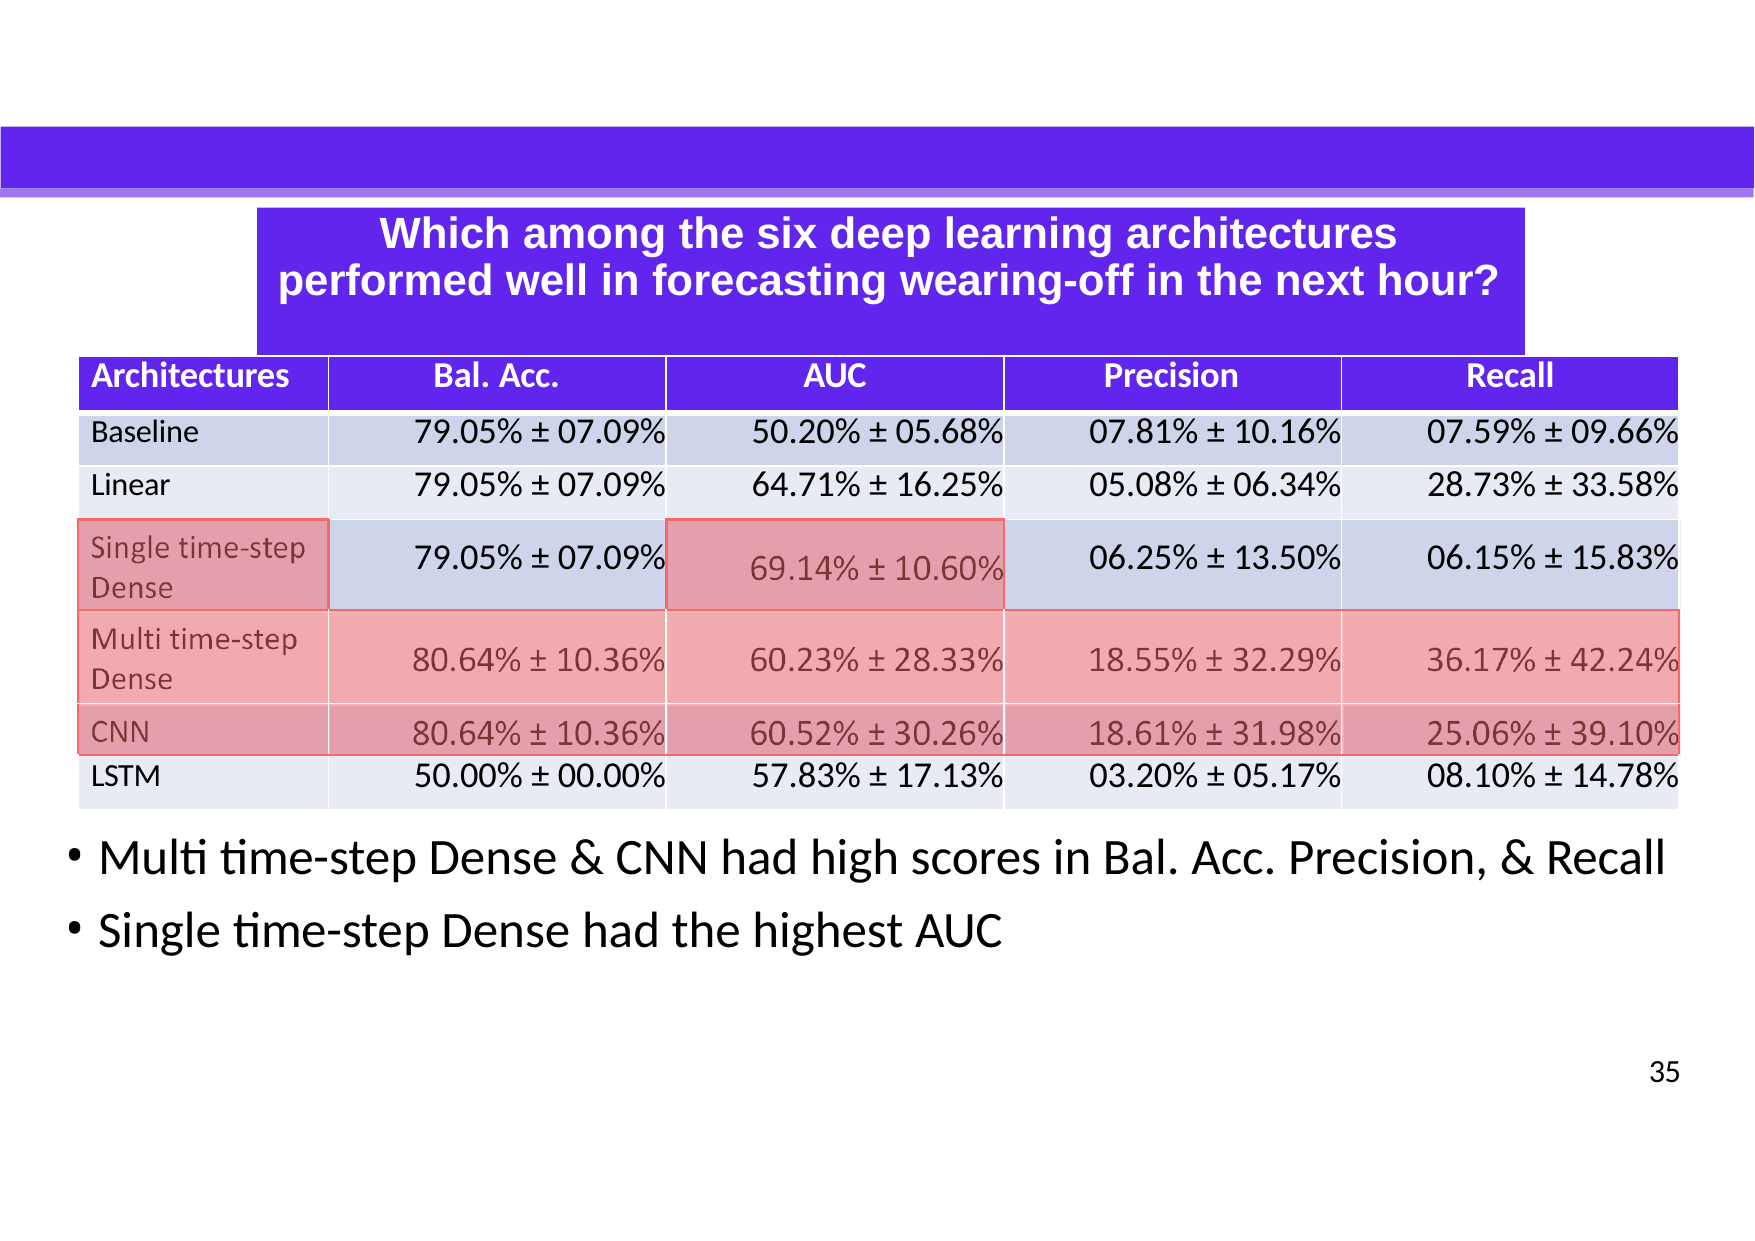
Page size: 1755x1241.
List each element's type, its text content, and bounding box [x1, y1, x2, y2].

table_cell 28.73% ± 33.58% [1342, 467, 1678, 518]
table_cell 05.08% ± 06.34% [1005, 467, 1341, 518]
table_cell 50.20% ± 05.68% [667, 416, 1003, 465]
table_header Precision [1005, 357, 1341, 410]
table_cell 07.81% ± 10.16% [1005, 416, 1341, 465]
table_cell 50.00% ± 00.00% [329, 770, 665, 809]
table_header Recall [1342, 357, 1678, 410]
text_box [77, 520, 1680, 757]
table_cell 57.83% ± 17.13% [667, 770, 1003, 809]
table_cell 79.05% ± 07.09% [329, 467, 665, 518]
slide_number 35 [1636, 1055, 1691, 1241]
table_cell 07.59% ± 09.66% [1342, 416, 1678, 465]
table_cell 03.20% ± 05.17% [1005, 770, 1341, 809]
table_header AUC [667, 357, 1003, 410]
table_cell 79.05% ± 07.09% [329, 416, 665, 465]
table_header Architectures [79, 357, 328, 410]
table_cell Linear [79, 467, 328, 518]
title Which among the six deep learning architectures performed well in forecasting wearing-off in the next hour? [257, 207, 1525, 355]
table_cell 08.10% ± 14.78% [1342, 770, 1678, 809]
text_box Multi time-step Dense & CNN had high scores in Bal. Acc. Precision, & Recall Single time-step Dense had the highest AUC [63, 809, 1677, 958]
table_cell LSTM [79, 770, 328, 809]
table_cell 64.71% ± 16.25% [667, 467, 1003, 518]
table_cell Baseline [79, 416, 328, 465]
table_header Bal. Acc. [329, 357, 665, 410]
